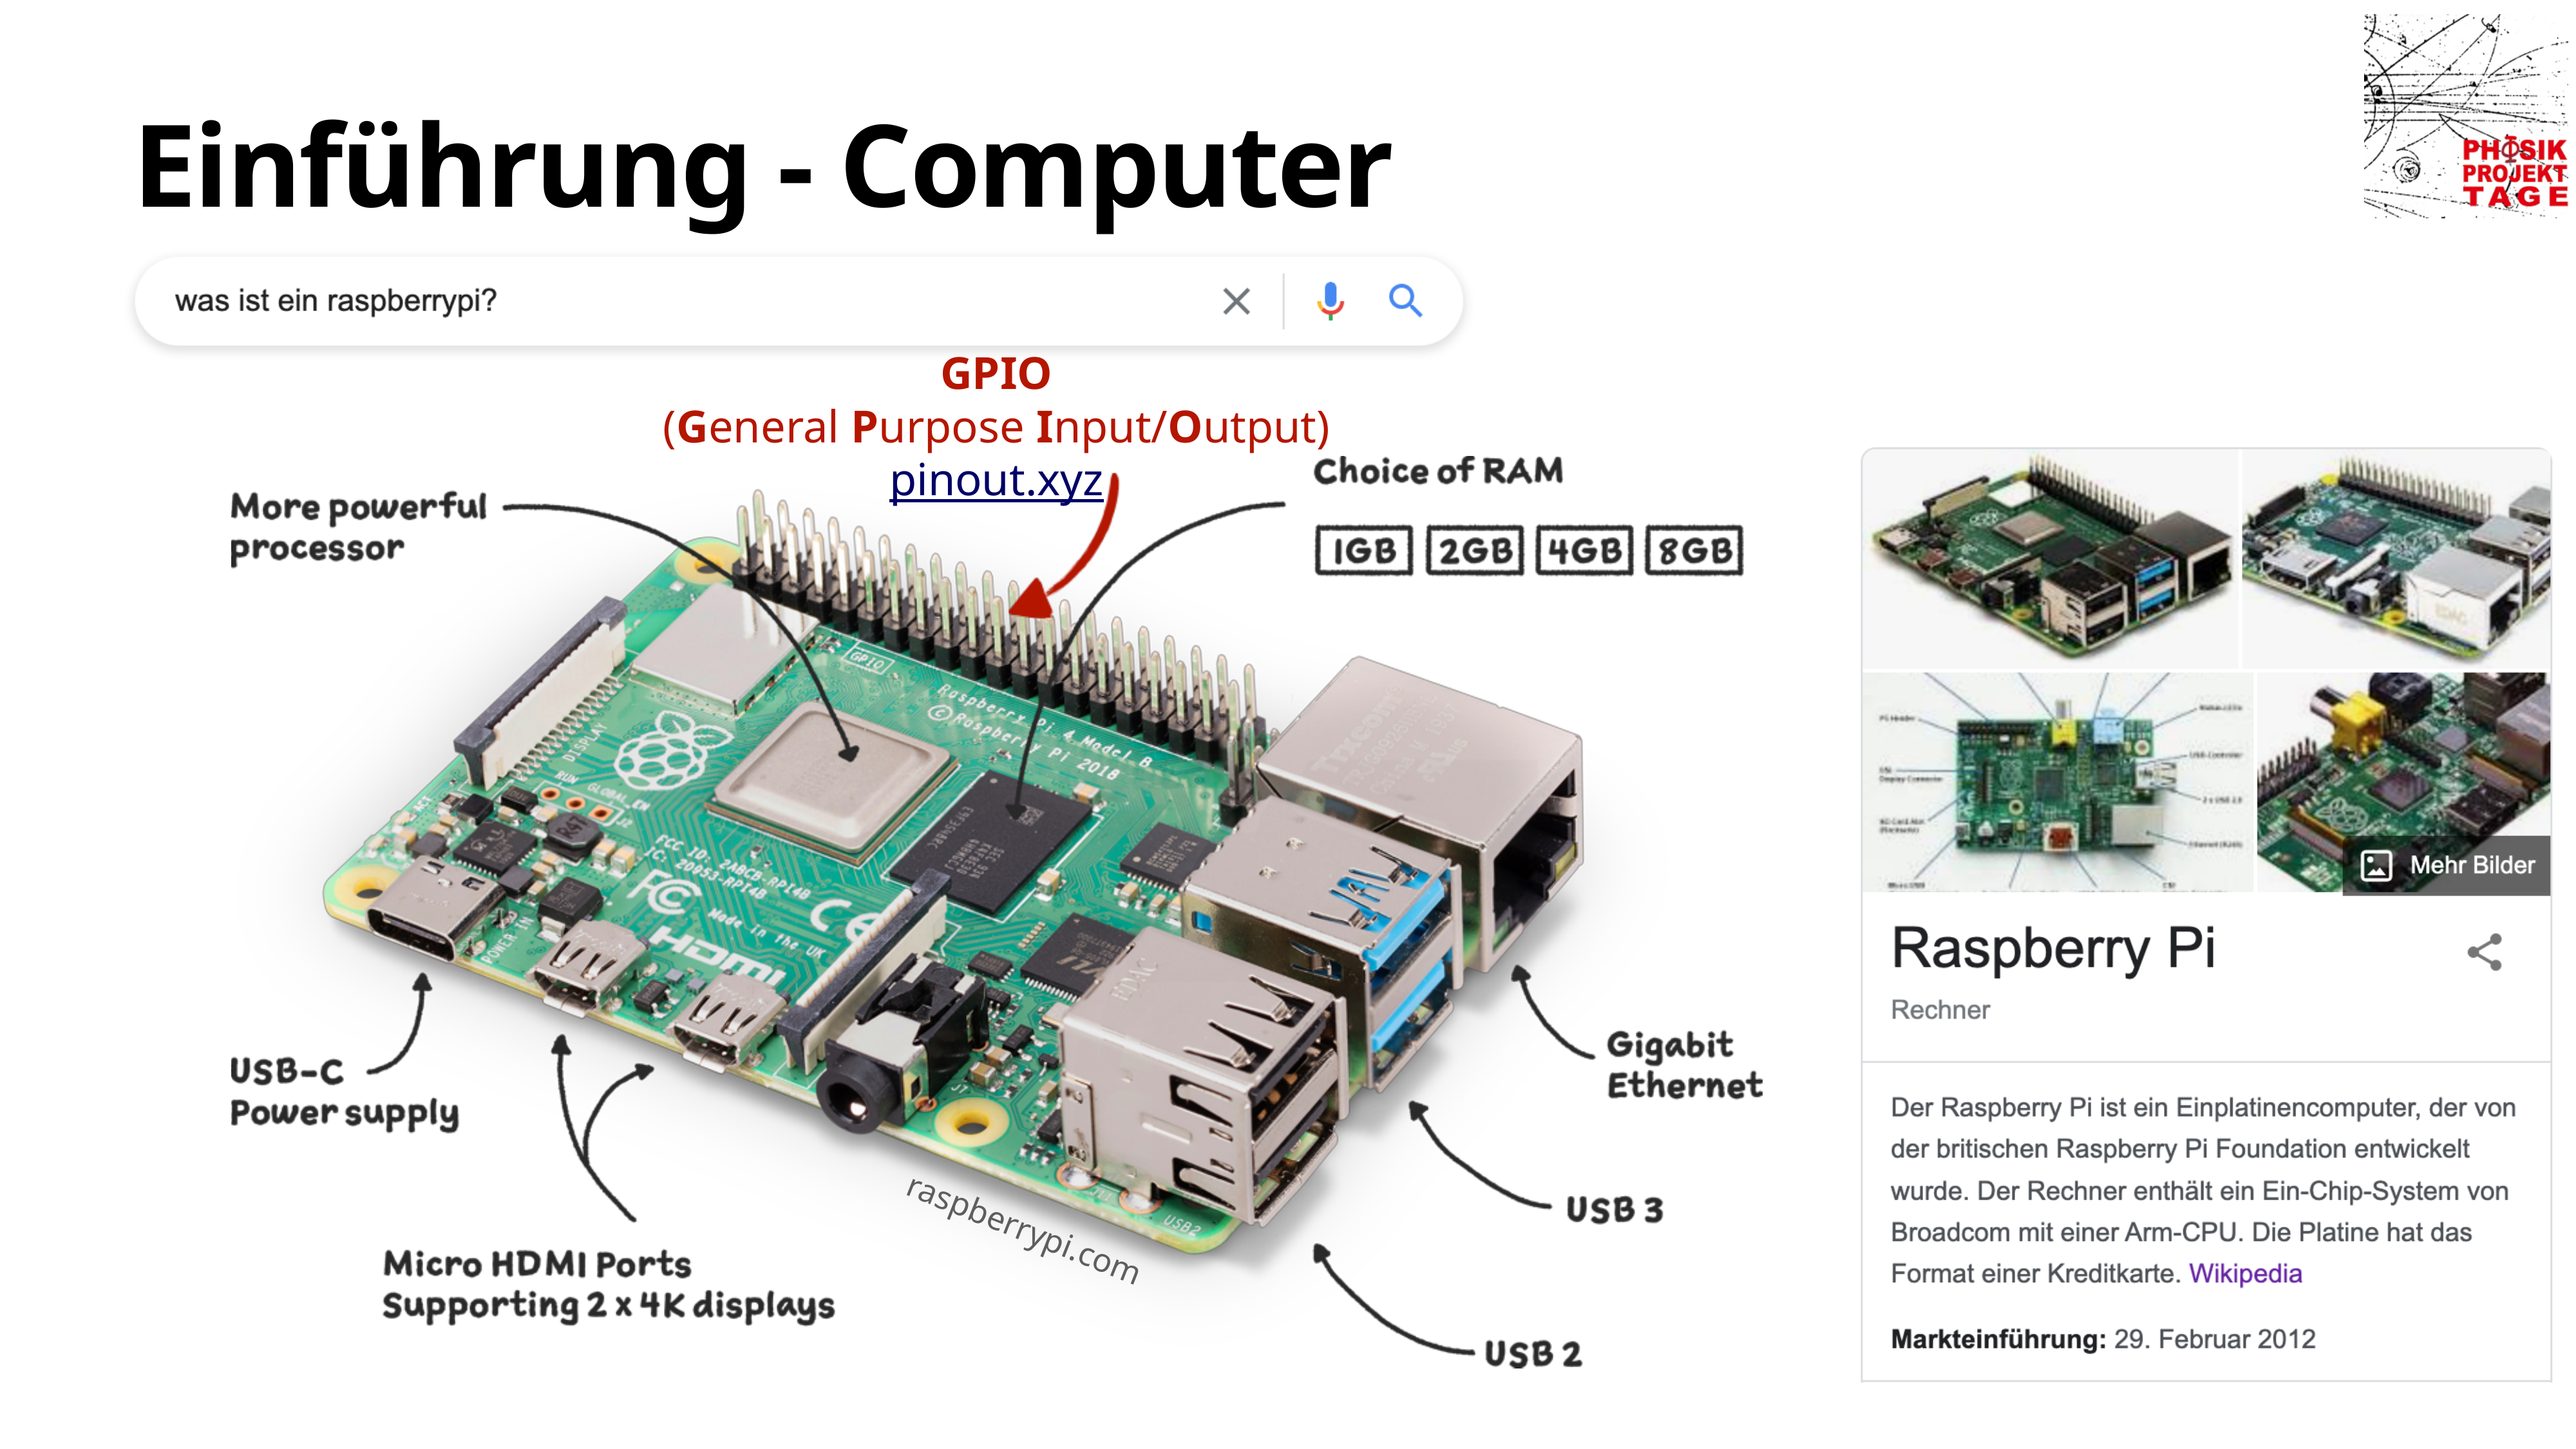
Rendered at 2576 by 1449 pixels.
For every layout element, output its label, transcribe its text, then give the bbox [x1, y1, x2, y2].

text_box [679, 343, 1315, 619]
title Einführung - Computer [127, 113, 2449, 266]
picture [113, 236, 1484, 365]
picture [1853, 442, 2562, 1383]
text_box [231, 455, 1763, 1369]
picture [2364, 14, 2568, 218]
